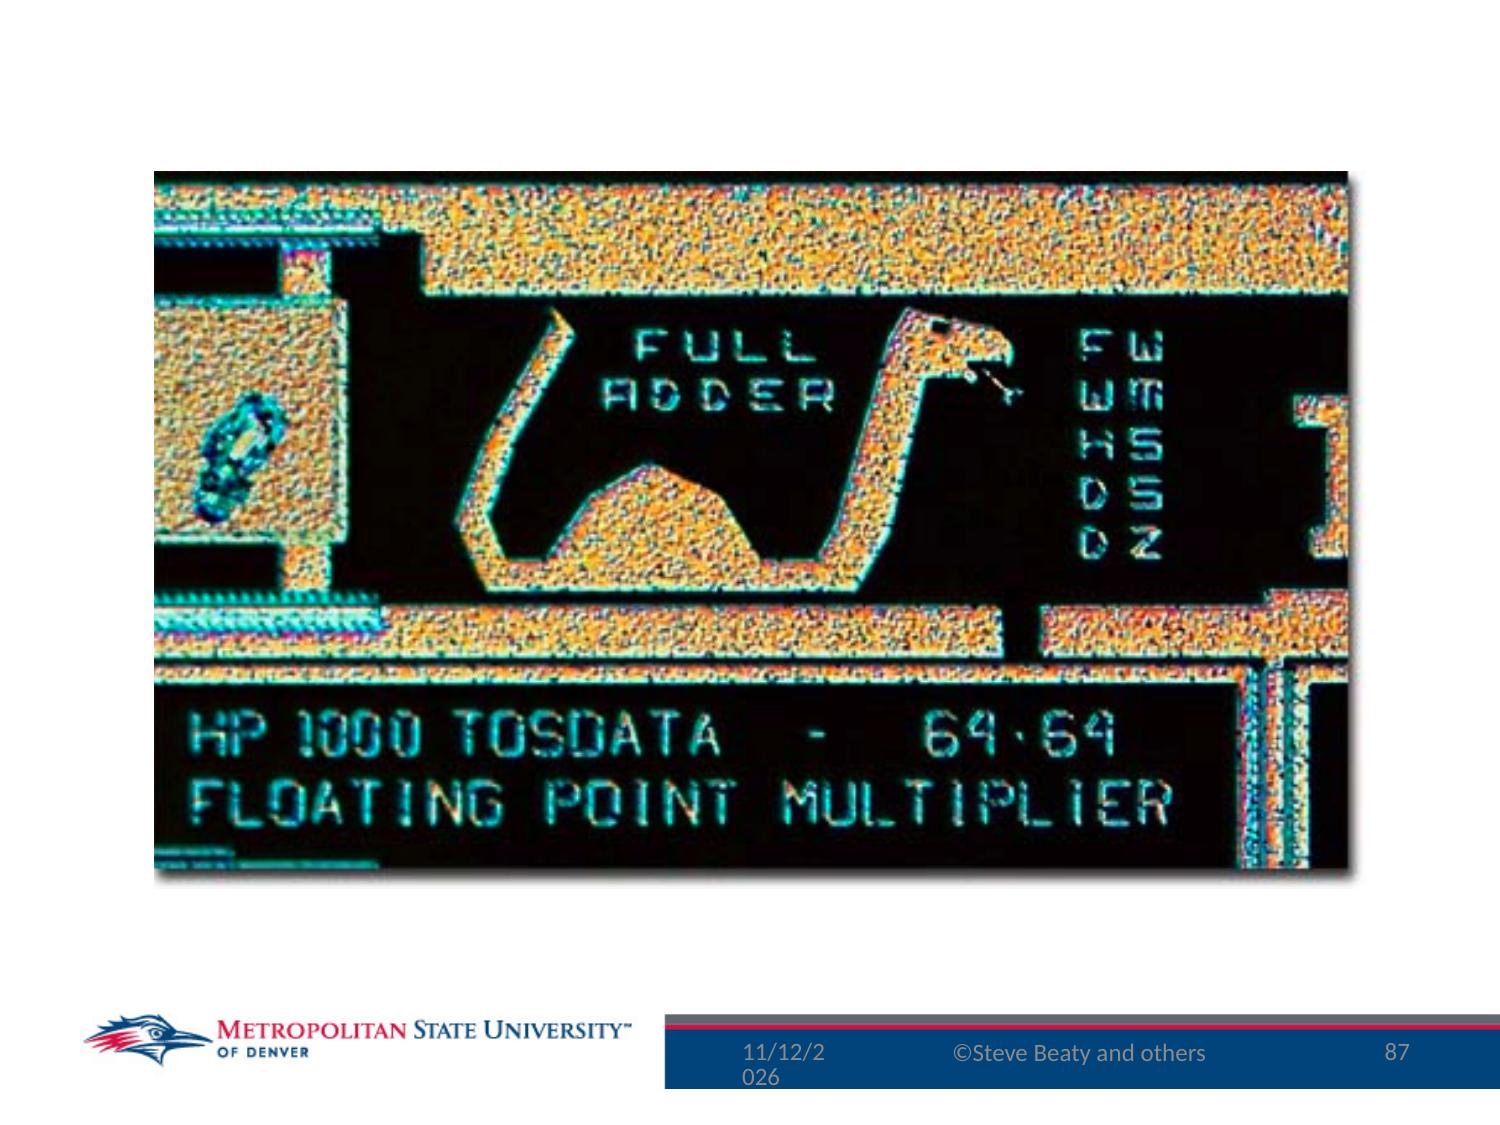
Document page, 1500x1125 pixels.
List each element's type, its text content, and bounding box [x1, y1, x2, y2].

picture [153, 170, 1366, 889]
footer ©Steve Beaty and others [841, 1021, 1317, 1082]
picture [44, 1012, 1500, 1089]
slide_number 87 [1316, 1020, 1425, 1081]
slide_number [727, 1020, 842, 1081]
